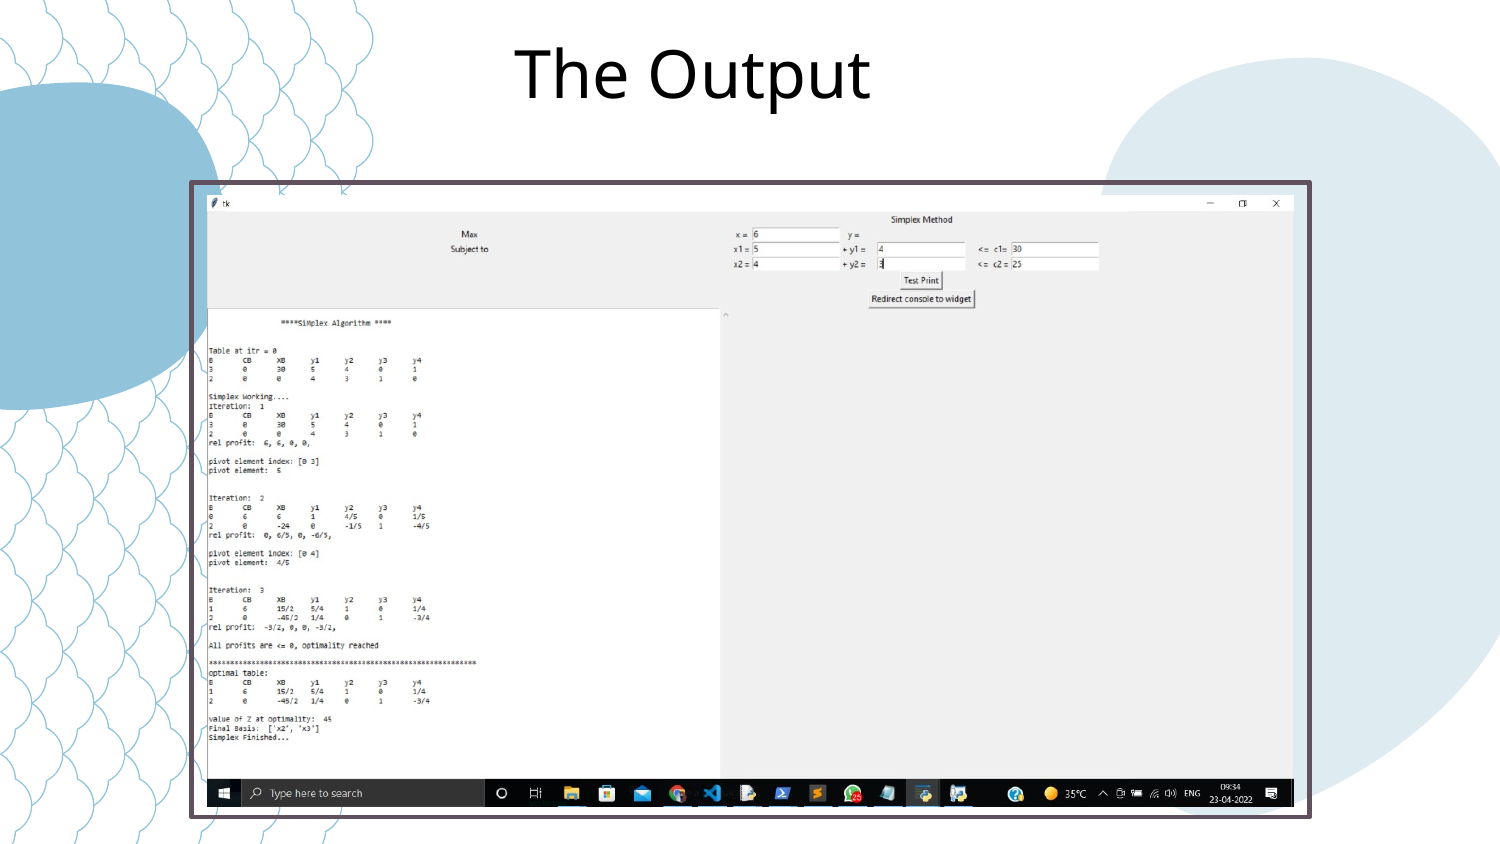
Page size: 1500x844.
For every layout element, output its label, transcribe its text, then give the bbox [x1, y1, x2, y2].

picture [206, 195, 1294, 807]
text_box [189, 180, 1312, 819]
text_box The Output [499, 37, 1500, 127]
